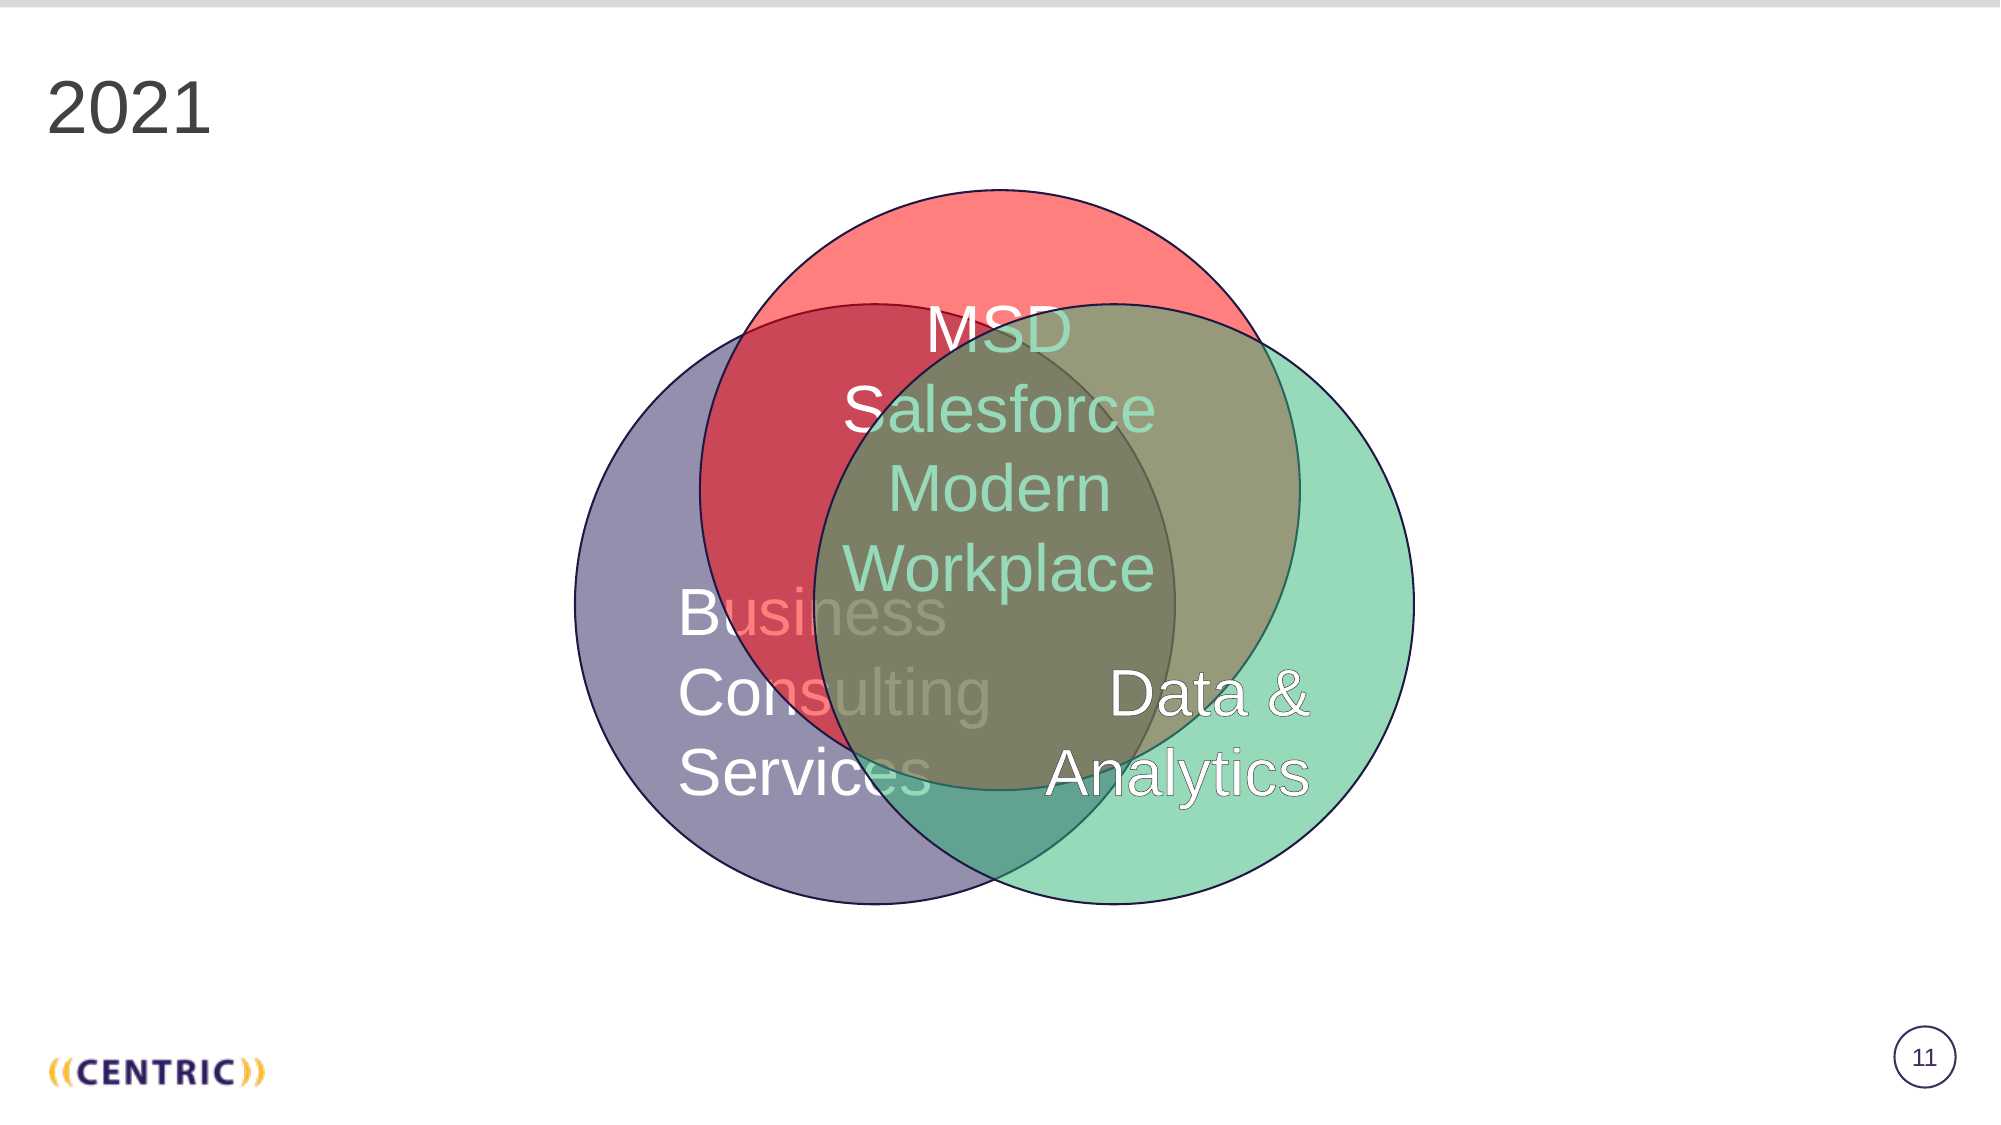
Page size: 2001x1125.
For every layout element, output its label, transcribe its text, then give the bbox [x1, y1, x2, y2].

picture [49, 1057, 265, 1088]
text_box MSD Salesforce Modern Workplace [698, 189, 1262, 752]
text_box 2021 [31, 51, 229, 157]
text_box Data & Analytics [812, 303, 1415, 906]
text_box Business Consulting Services [573, 334, 994, 906]
